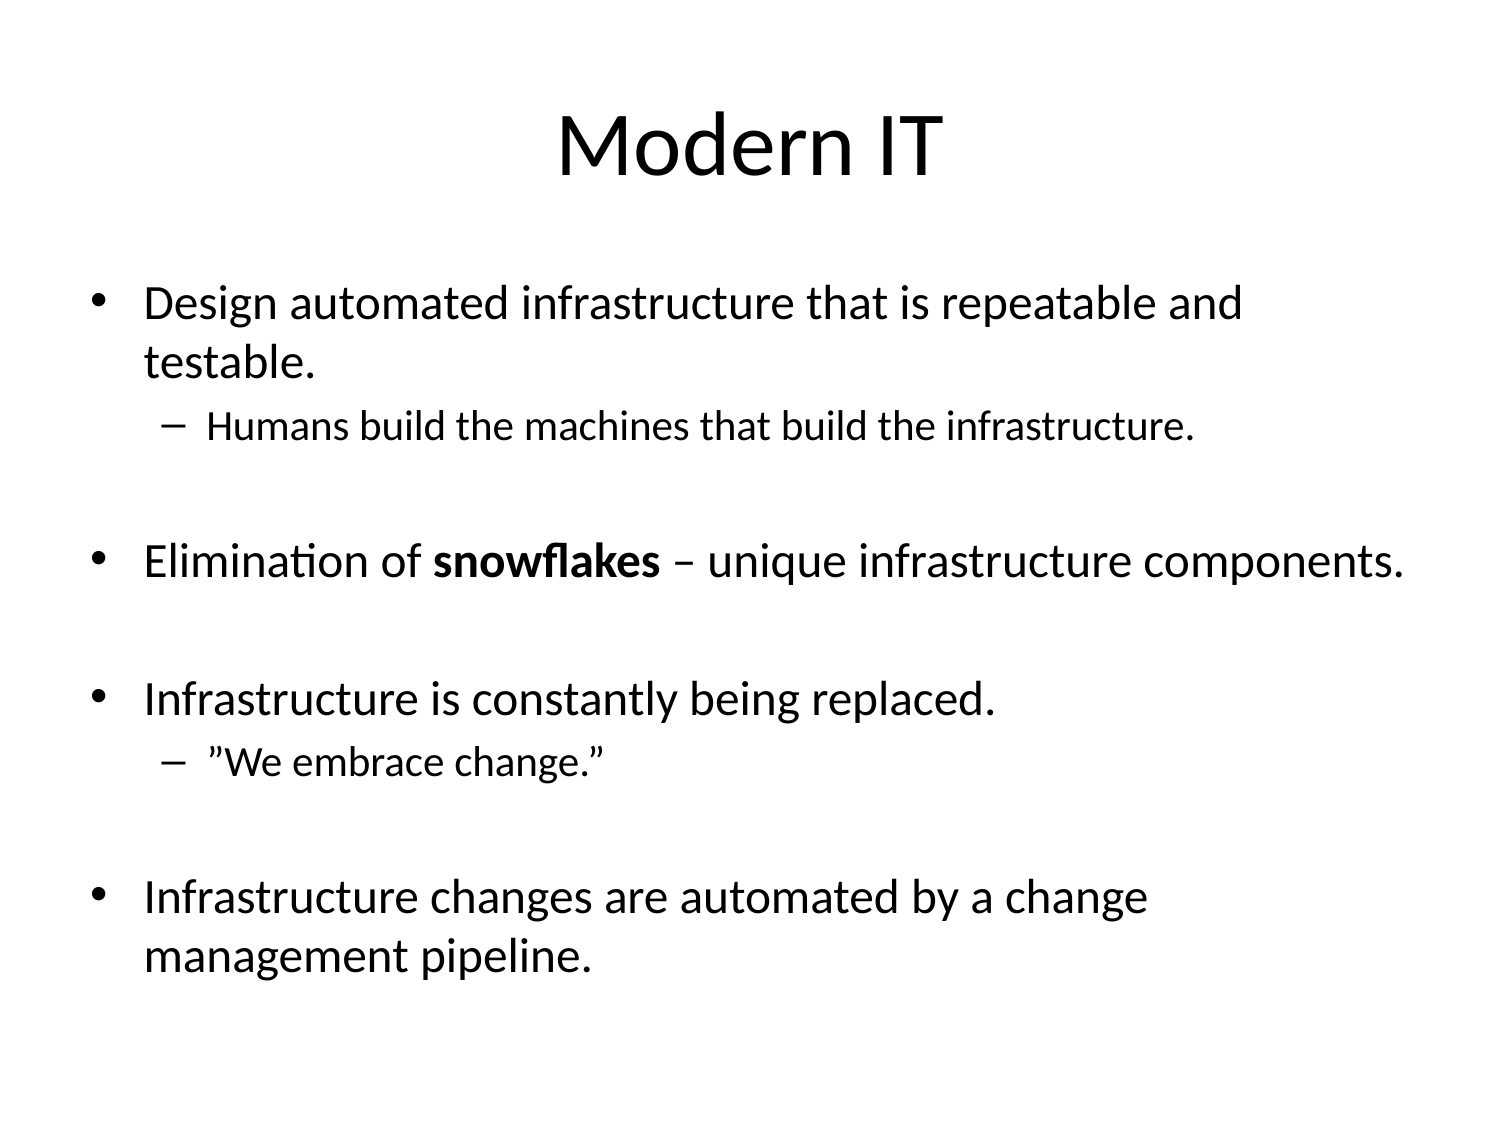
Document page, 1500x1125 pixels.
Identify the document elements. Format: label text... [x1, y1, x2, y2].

title Modern IT [75, 45, 1425, 233]
list Design automated infrastructure that is repeatable and testable. Humans build the machines that build the infrastructure. Elimination of snowflakes – unique infrastructure components. Infrastructure is constantly being replaced. ”We embrace change.” Infrastructure changes are automated by a change management pipeline. [75, 262, 1425, 1005]
